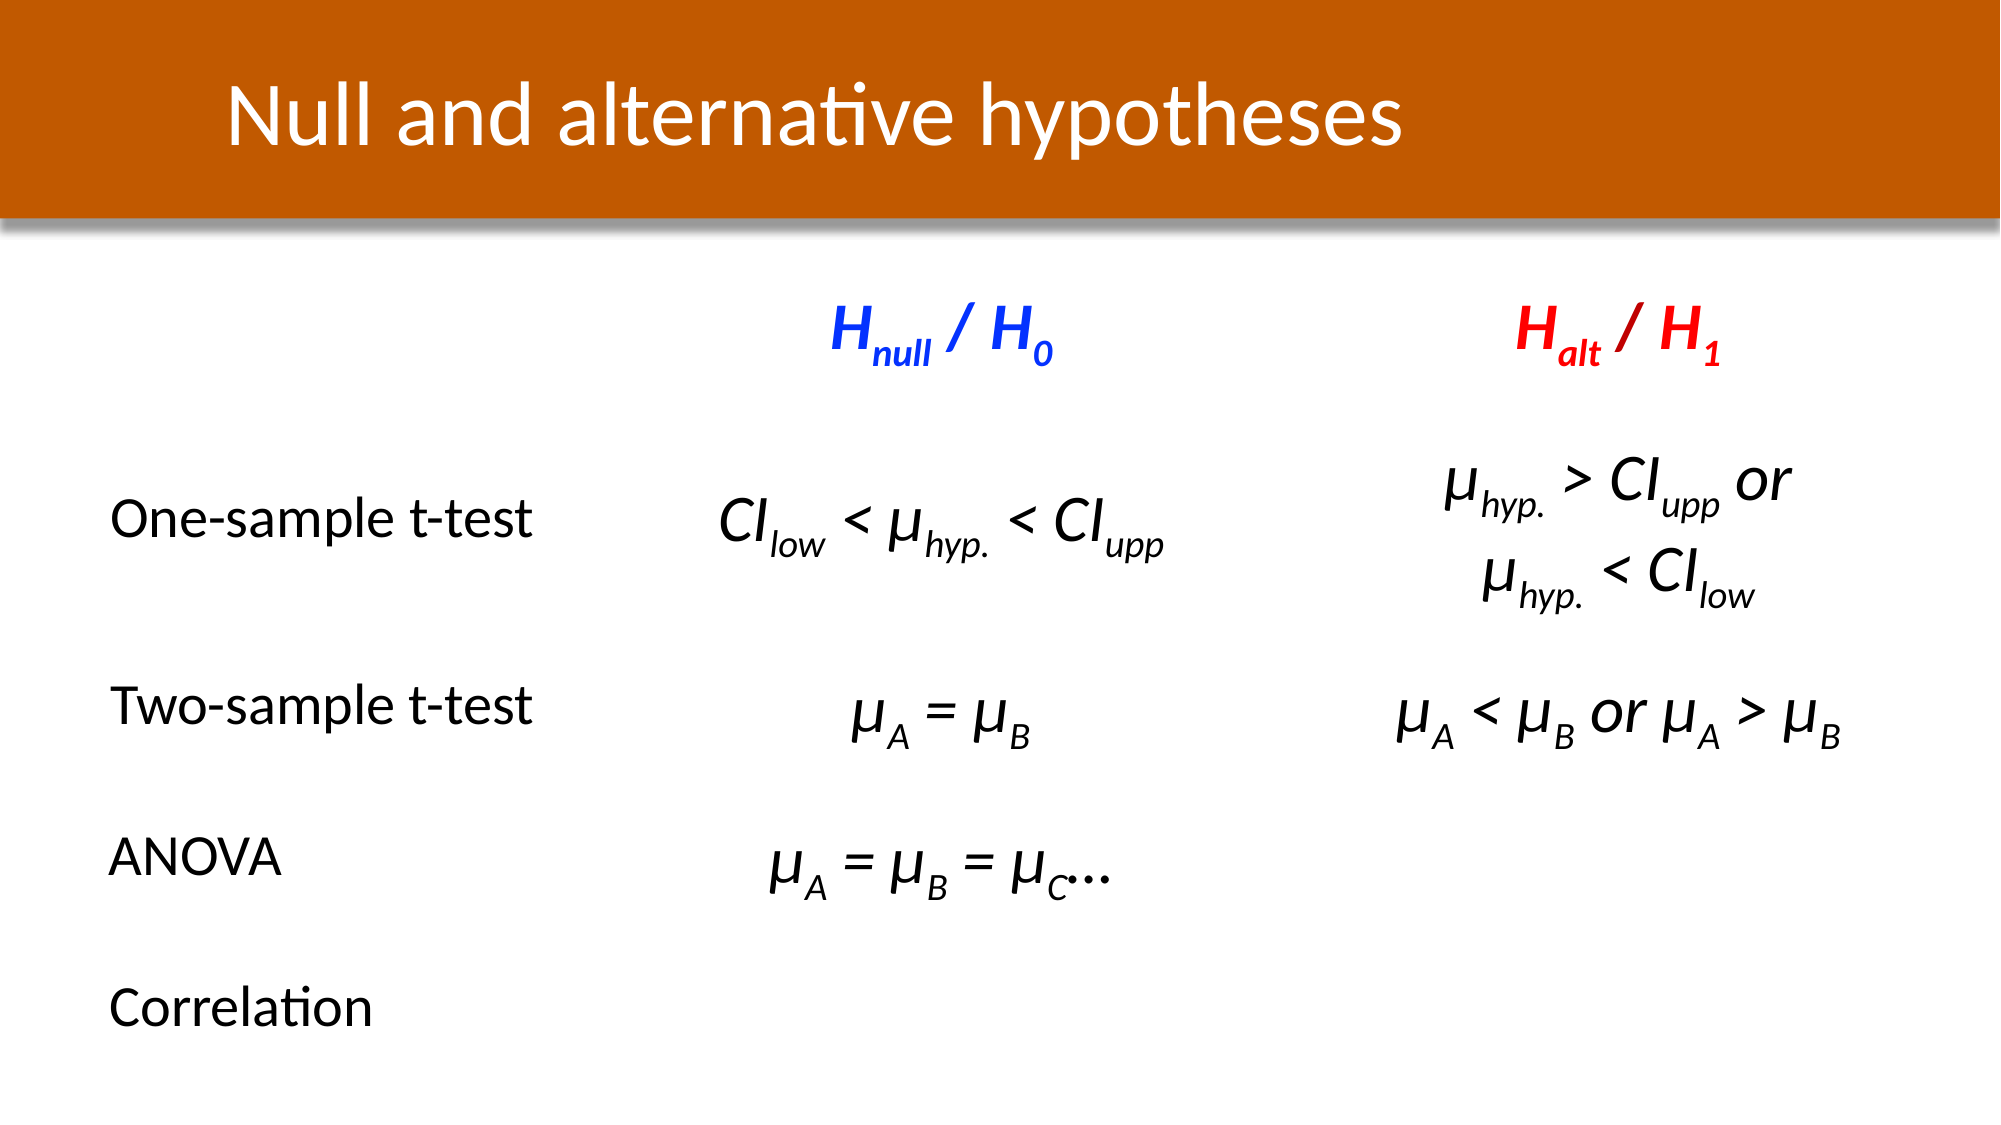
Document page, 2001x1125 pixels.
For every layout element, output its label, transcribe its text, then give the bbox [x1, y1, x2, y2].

text_box μA < μB or μA > μB [1381, 658, 1856, 765]
text_box [0, 0, 2000, 219]
text_box Correlation [94, 960, 390, 1046]
text_box CIlow < μhyp. < CIupp [652, 467, 1230, 573]
text_box ANOVA [94, 809, 297, 895]
text_box Null and alternative hypotheses [210, 17, 2000, 201]
text_box μA = μB = μC… [754, 809, 1128, 916]
text_box Halt / H1 [1501, 275, 1736, 382]
text_box Hnull / H0 [815, 275, 1067, 382]
text_box μhyp. > CIupp or μhyp. < CIlow [1329, 426, 1908, 624]
text_box One-sample t-test [95, 472, 550, 557]
text_box μA = μB [836, 658, 1046, 765]
text_box Two-sample t-test [95, 658, 550, 744]
